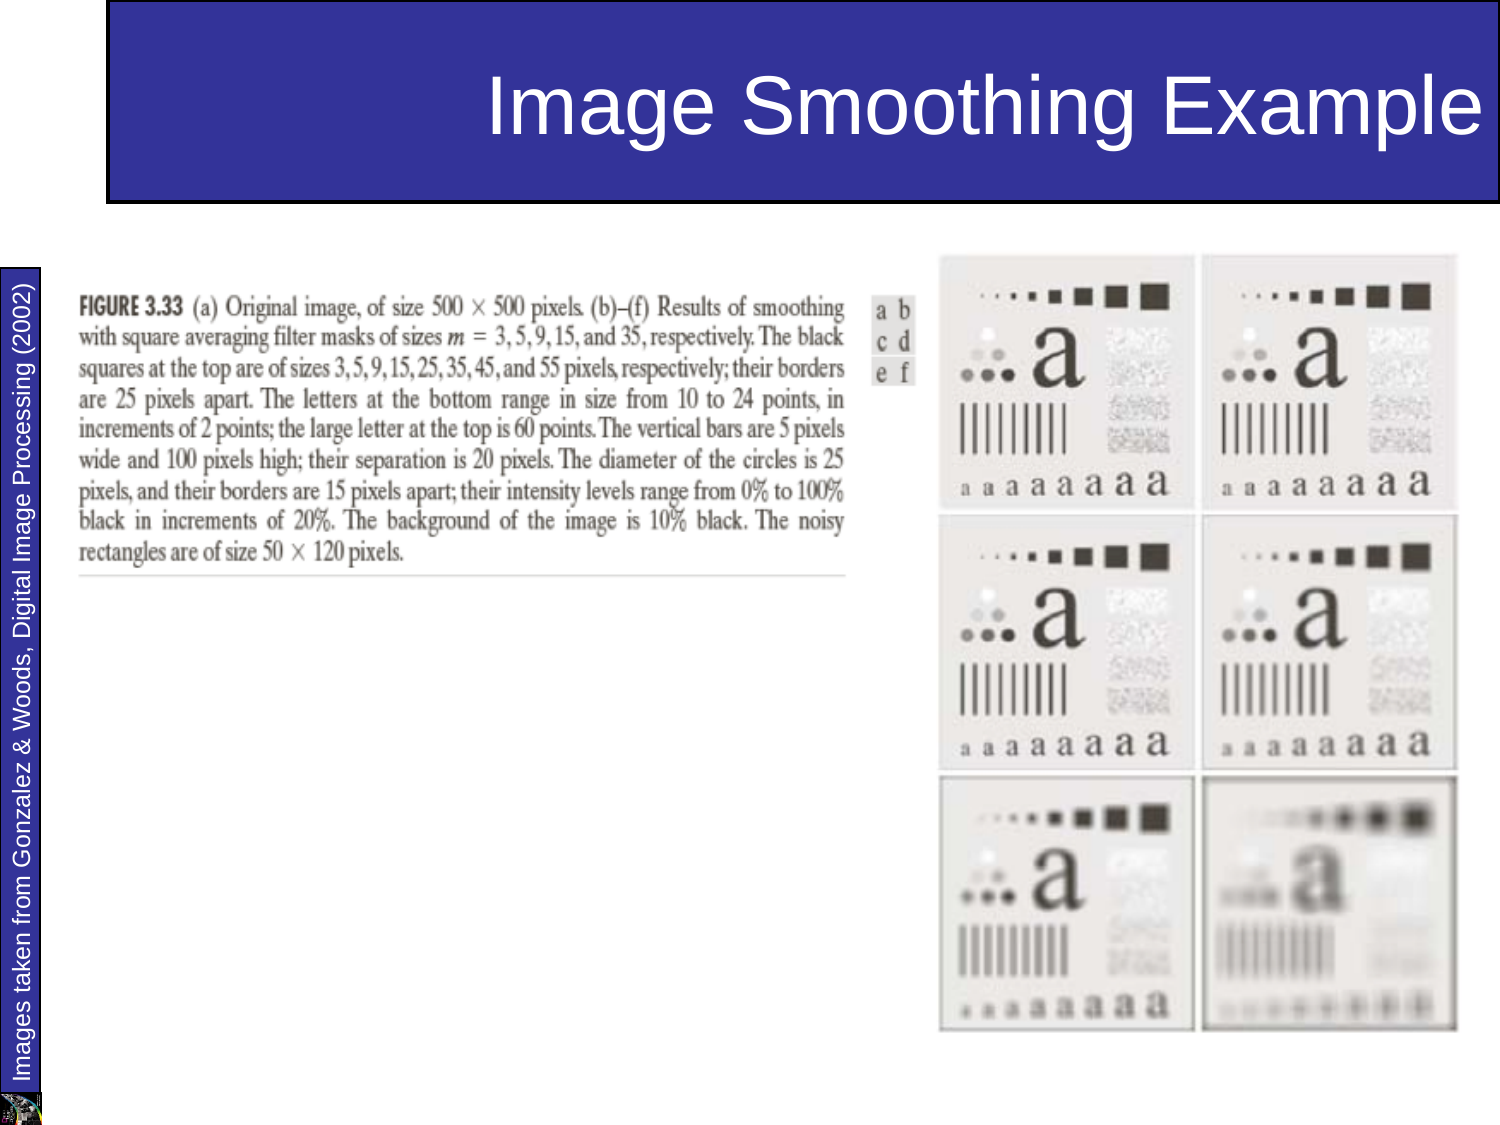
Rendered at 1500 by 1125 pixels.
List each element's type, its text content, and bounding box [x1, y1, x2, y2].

text_box Image Smoothing Example [107, 0, 1500, 202]
picture [72, 249, 1468, 1038]
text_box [0, 267, 42, 1125]
